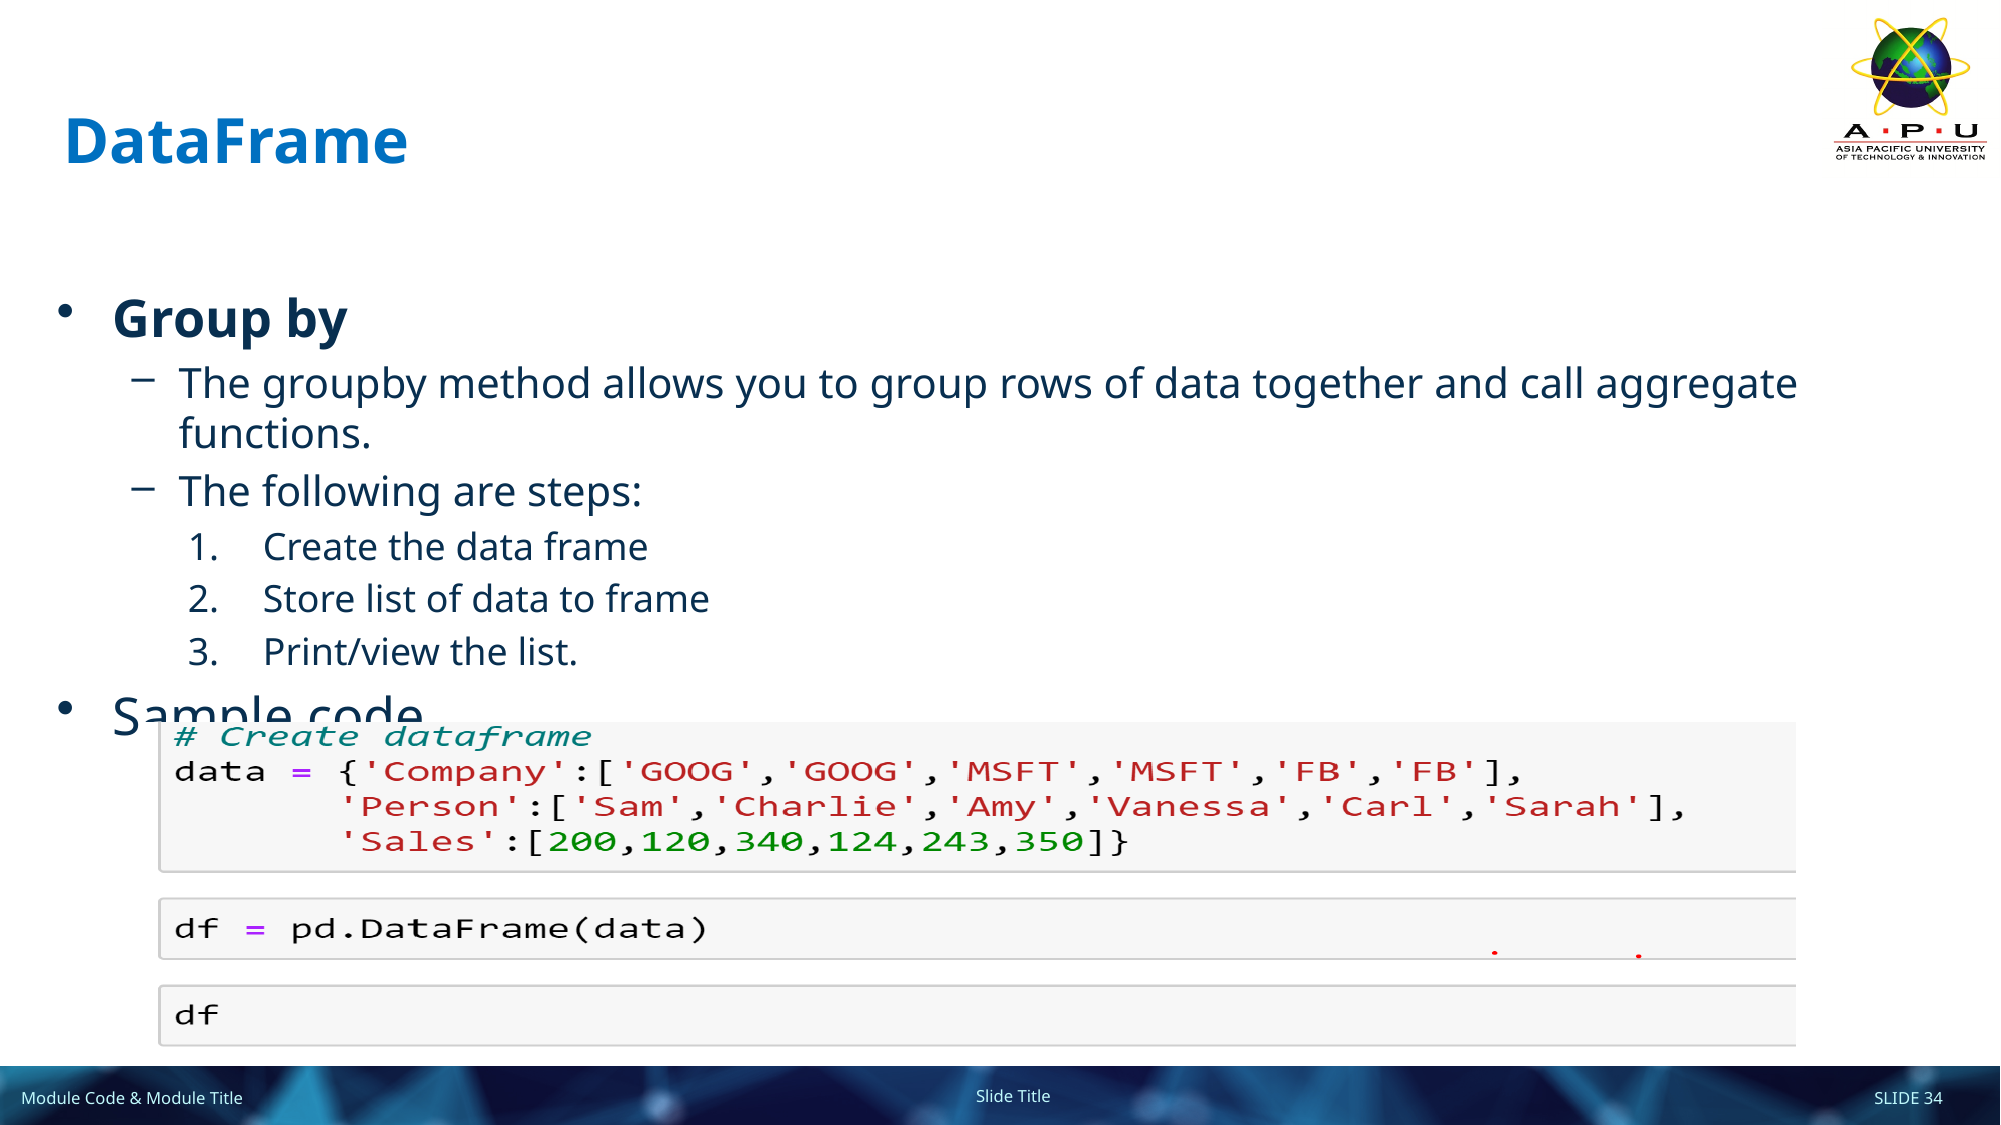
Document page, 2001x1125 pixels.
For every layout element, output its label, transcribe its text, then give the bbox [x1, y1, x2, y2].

list Group by The groupby method allows you to group rows of data together and call aggregate functions. The following are steps: Create the data frame Store list of data to frame Print/view the list. Sample code [41, 278, 1969, 1021]
picture [140, 722, 1797, 1056]
title DataFrame [48, 45, 1764, 233]
picture [0, 1066, 2000, 1125]
picture [1822, 0, 2000, 178]
